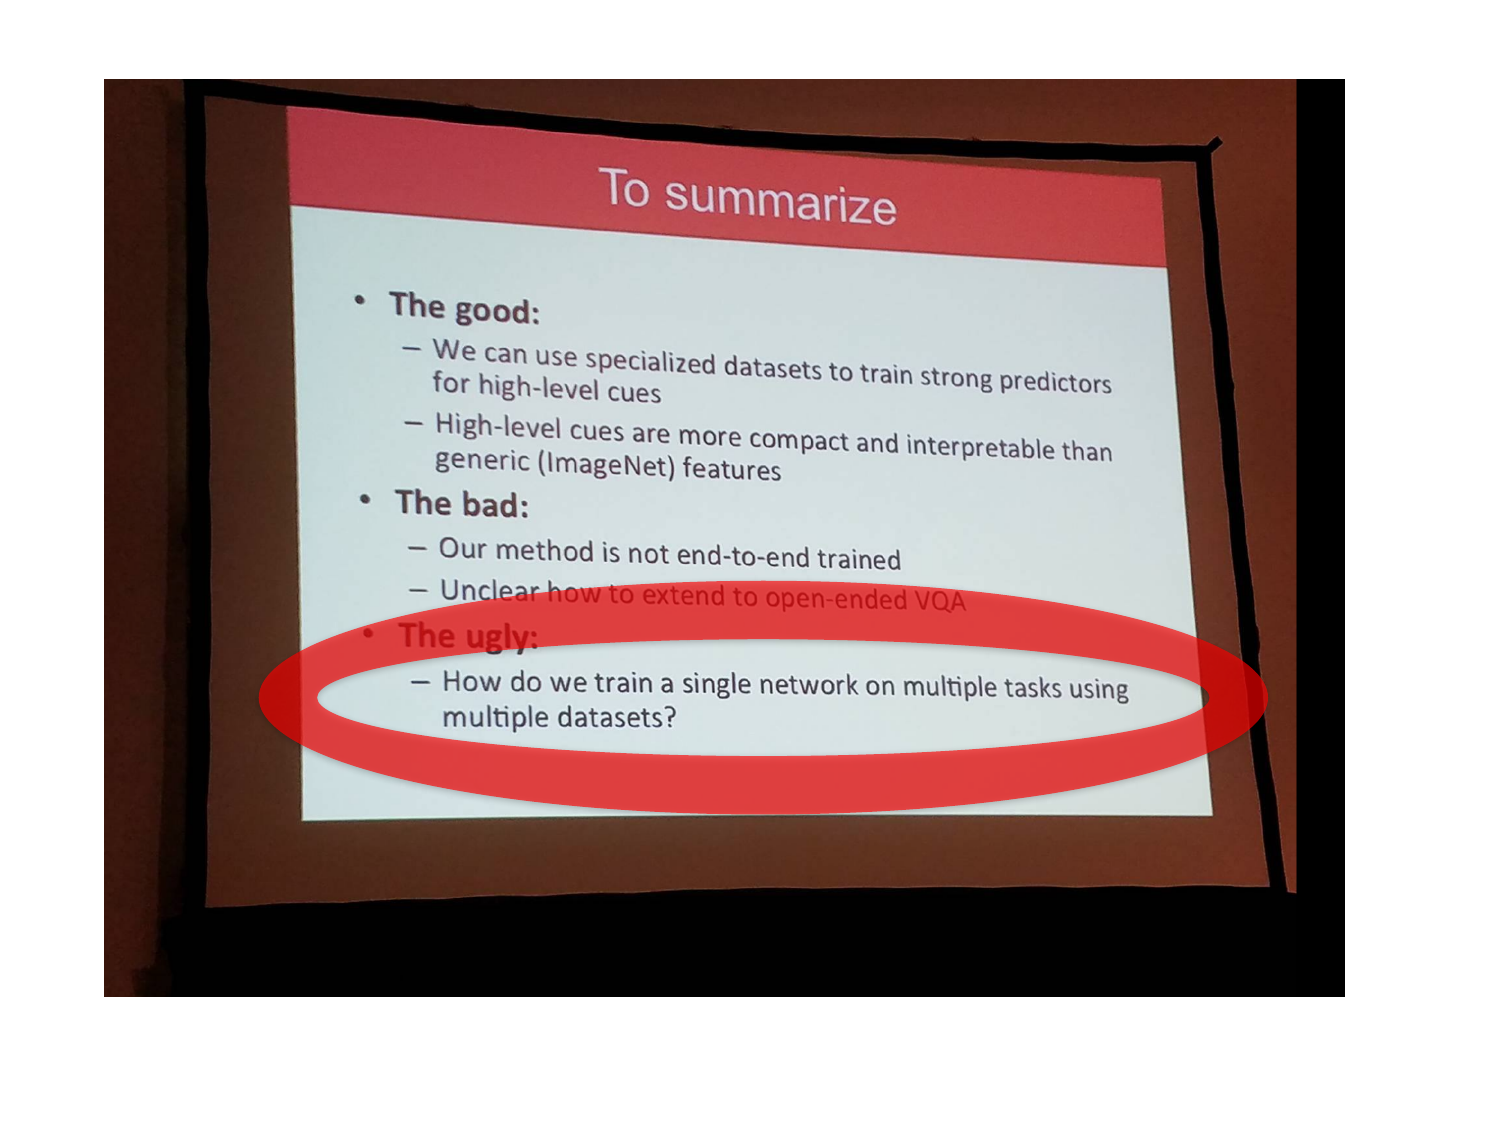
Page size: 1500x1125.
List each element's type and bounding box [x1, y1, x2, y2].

list [104, 78, 1345, 997]
